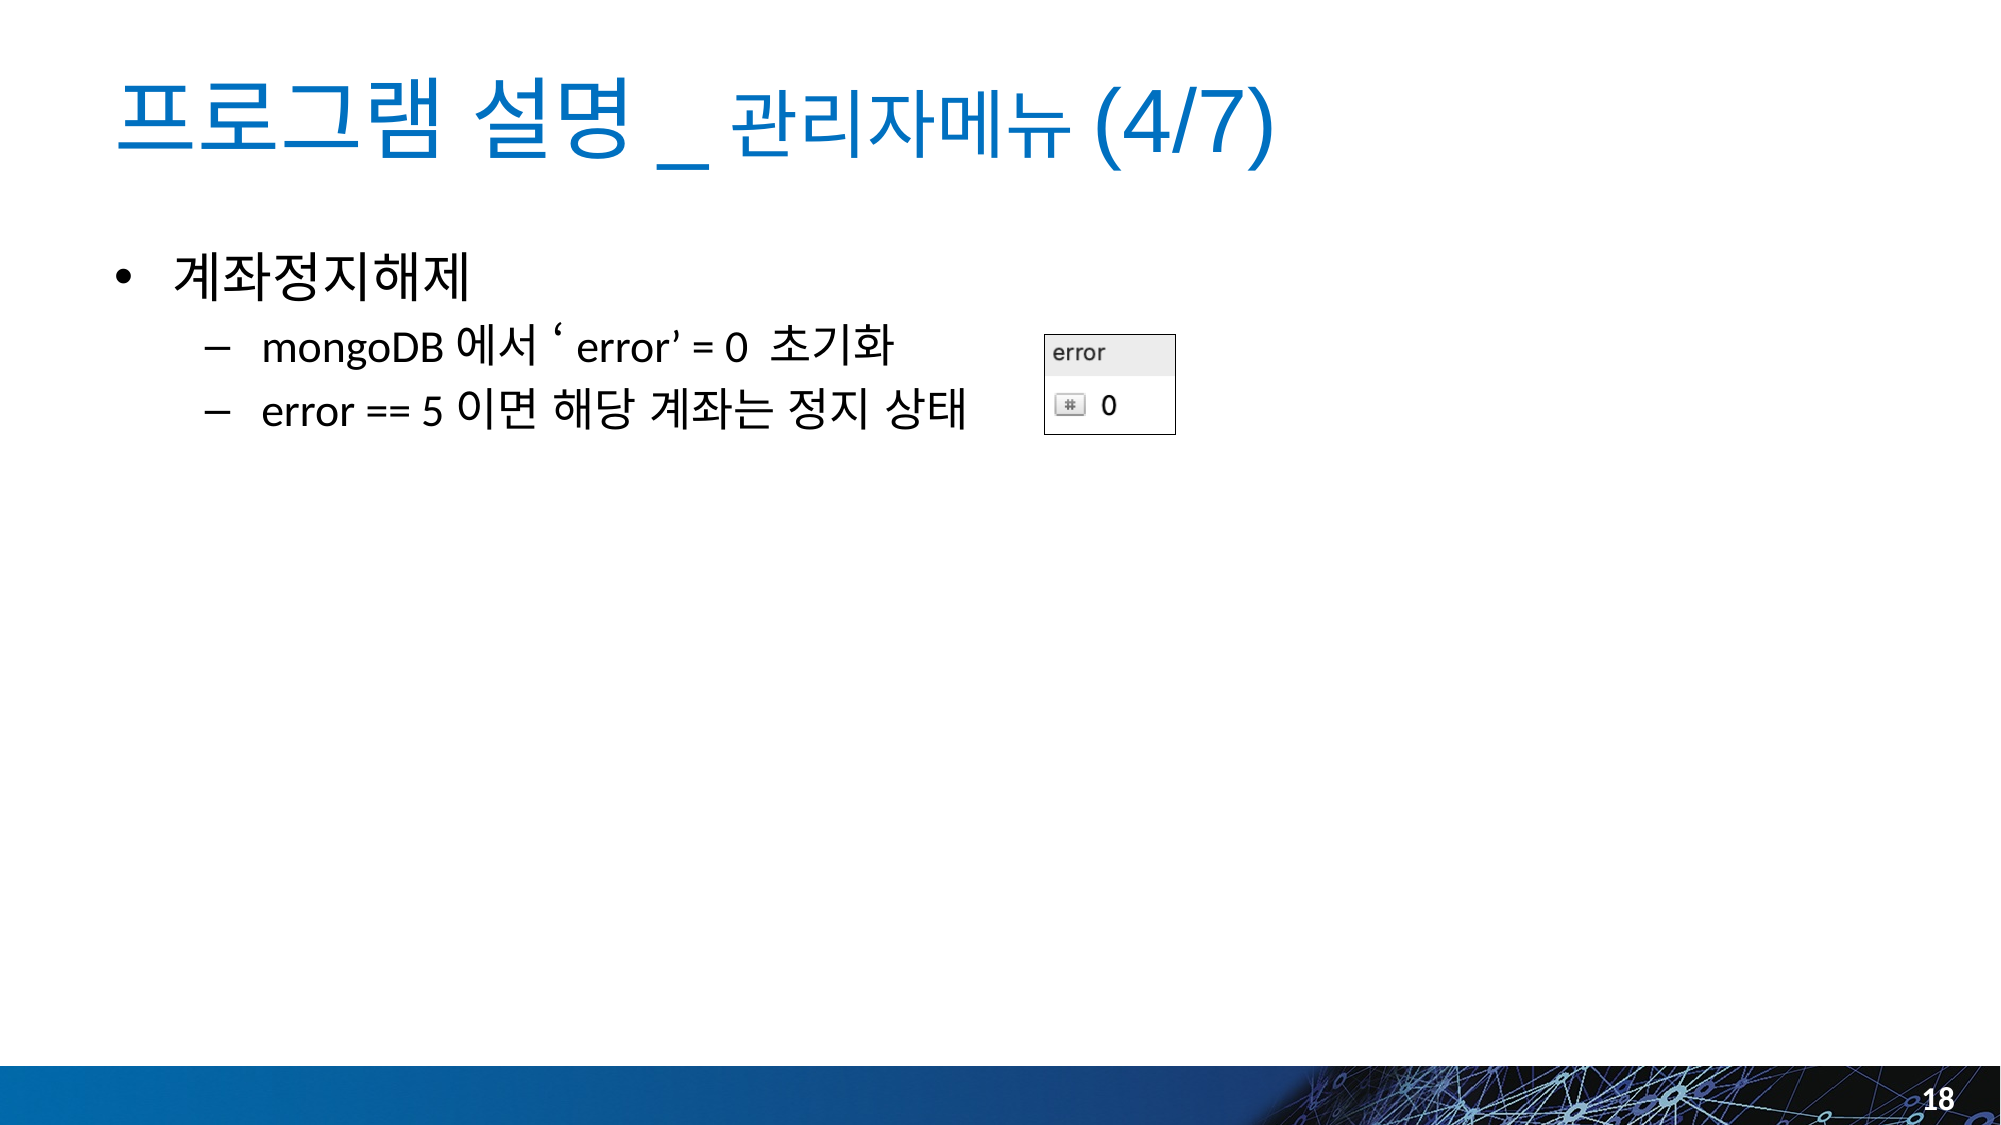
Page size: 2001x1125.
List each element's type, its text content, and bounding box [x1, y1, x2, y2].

slide_number 18 [1519, 1067, 1970, 1125]
list 계좌정지해제 mongoDB에서 ‘error’ = 0 초기화 error == 5이면 해당 계좌는 정지 상태 [99, 235, 1404, 1019]
text_box 프로그램 설명_관리자메뉴(4/7) [99, 48, 1745, 204]
picture [1044, 333, 1176, 435]
picture [0, 1066, 2001, 1125]
